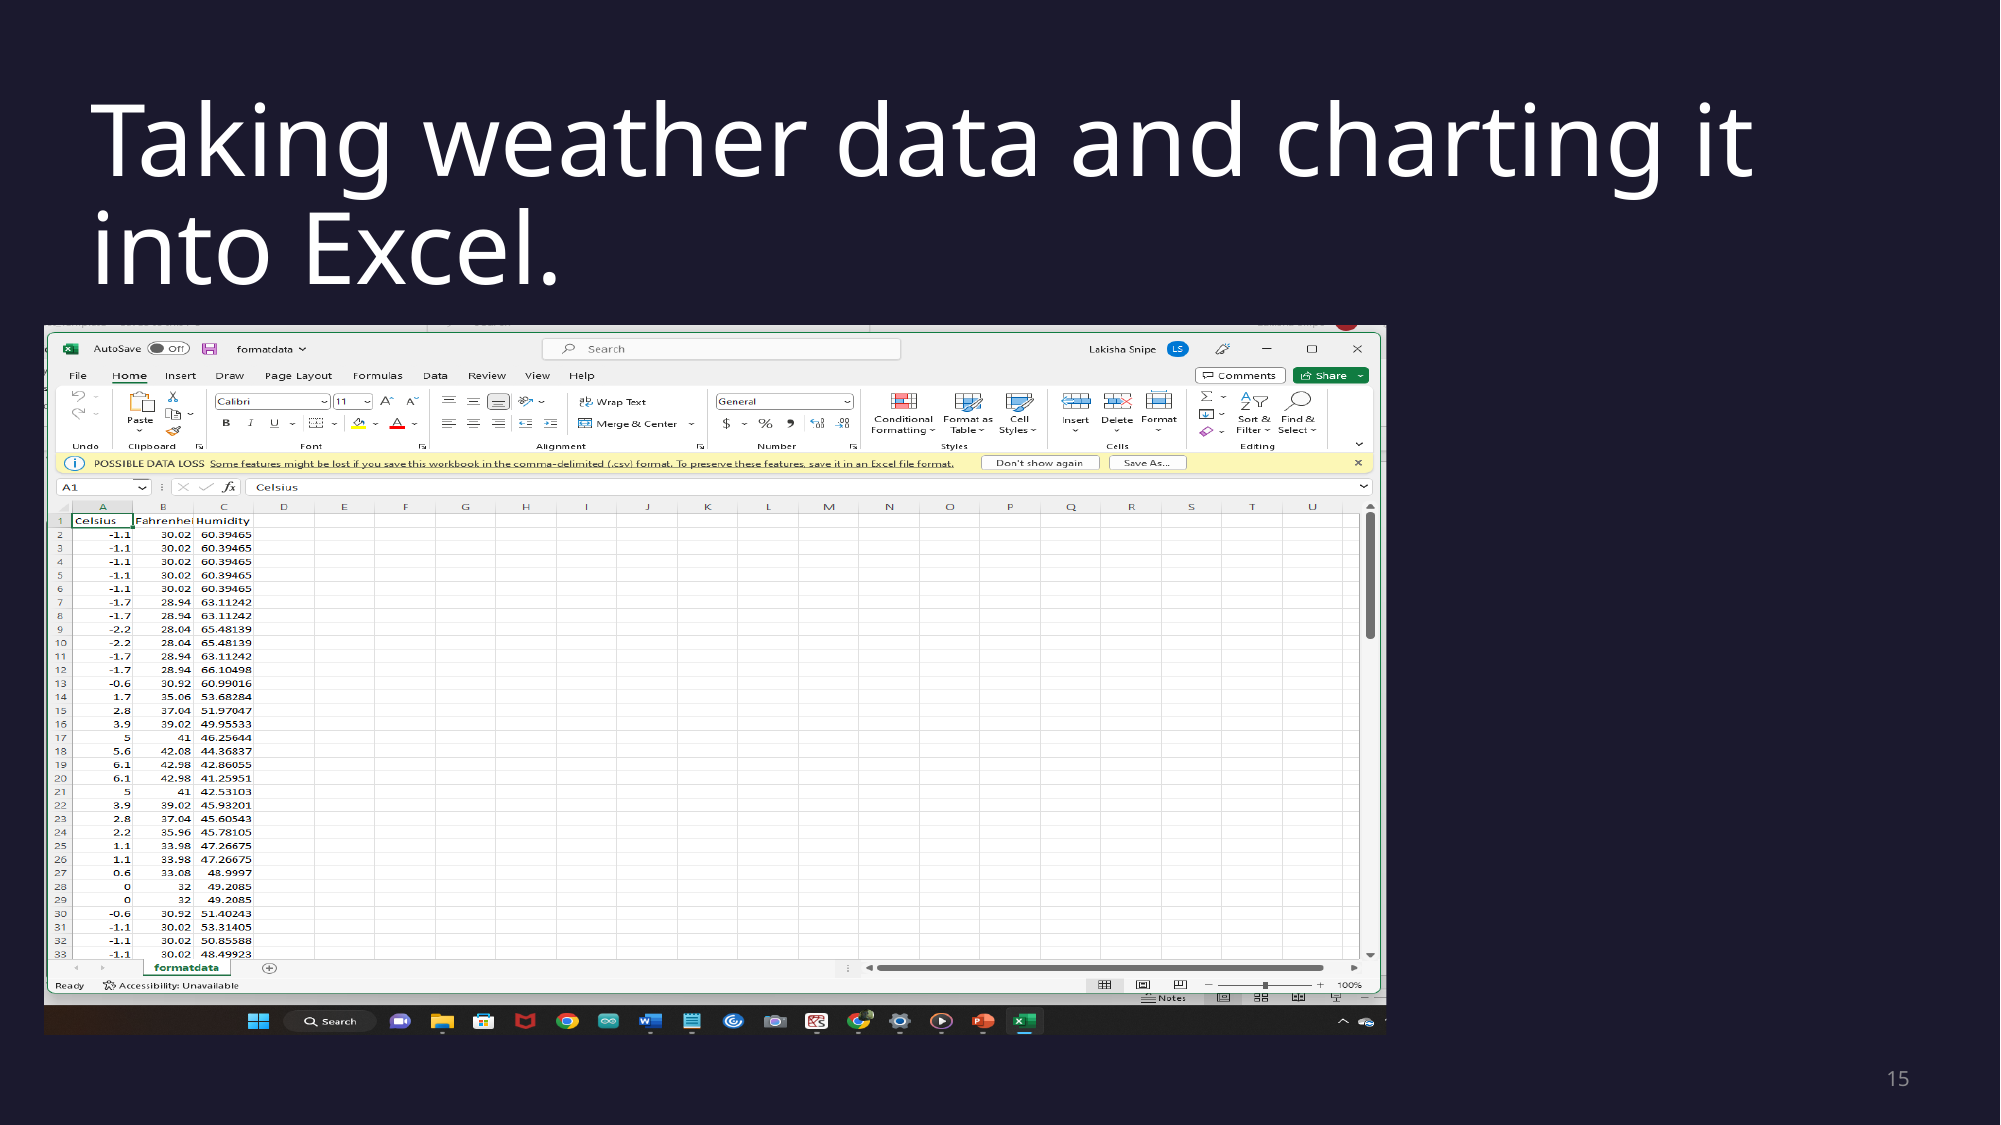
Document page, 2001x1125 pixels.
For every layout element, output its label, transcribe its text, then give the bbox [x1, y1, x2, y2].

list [44, 325, 1387, 1035]
slide_number 15 [1632, 1067, 1910, 1093]
title Taking weather data and charting it into Excel. [90, 90, 1910, 309]
